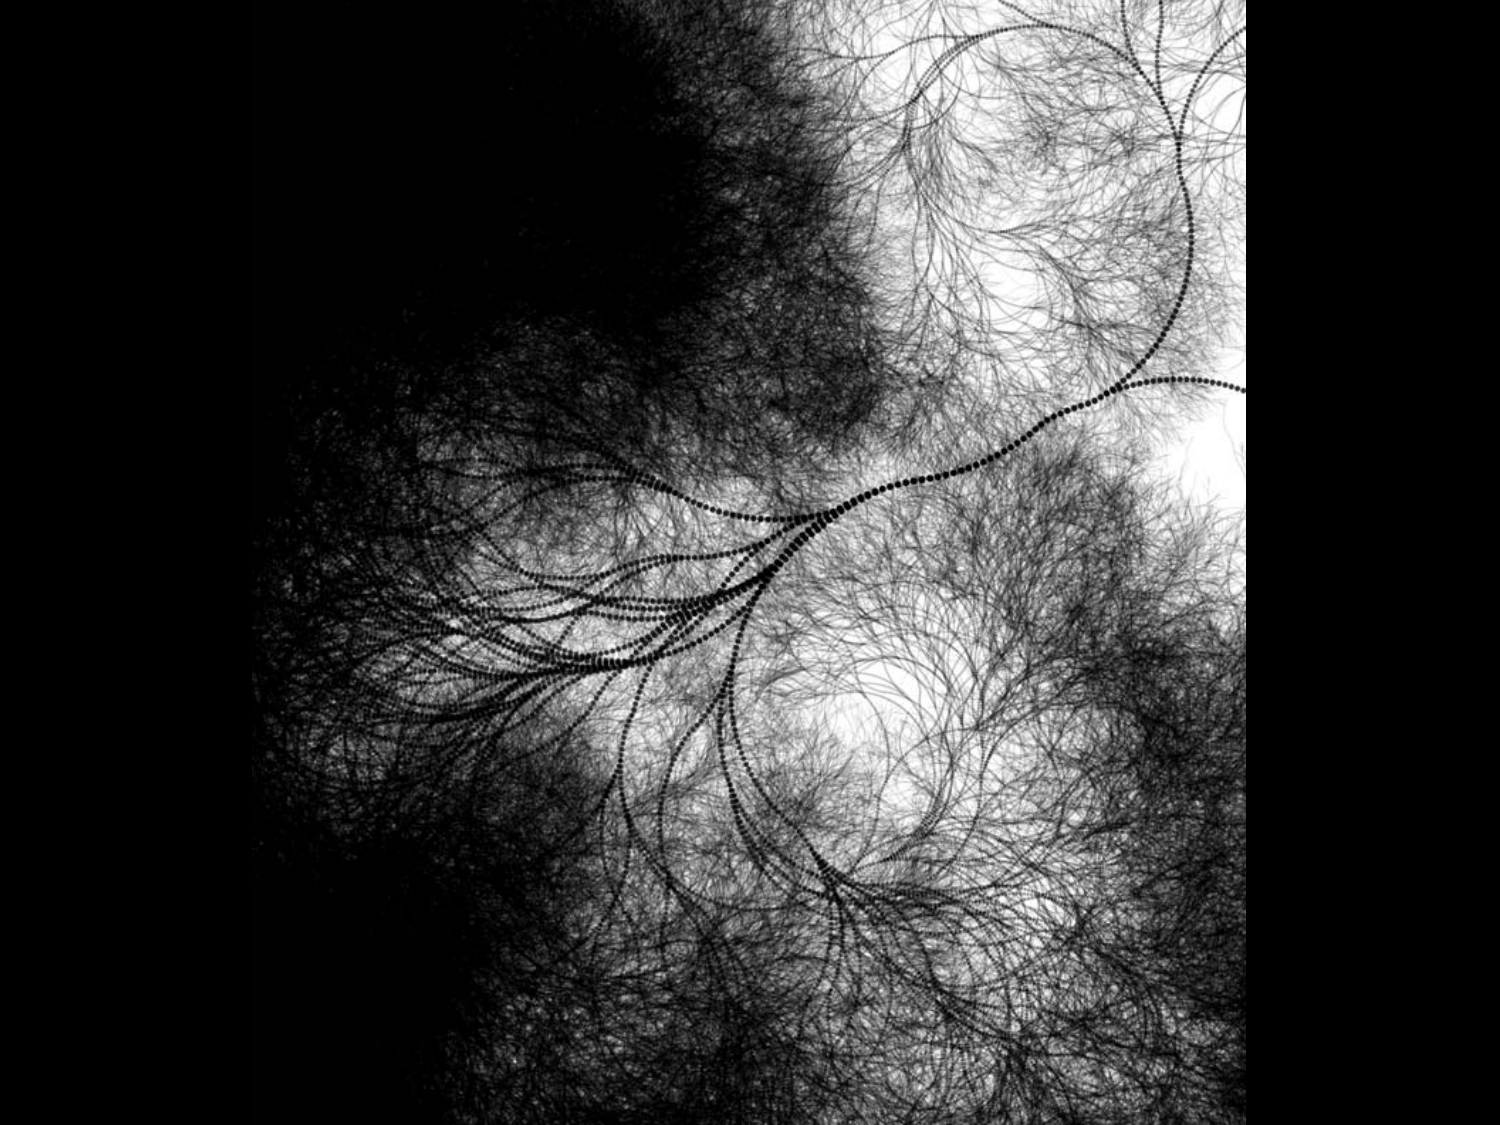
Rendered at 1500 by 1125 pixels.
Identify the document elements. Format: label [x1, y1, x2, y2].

picture [252, 0, 1246, 1125]
